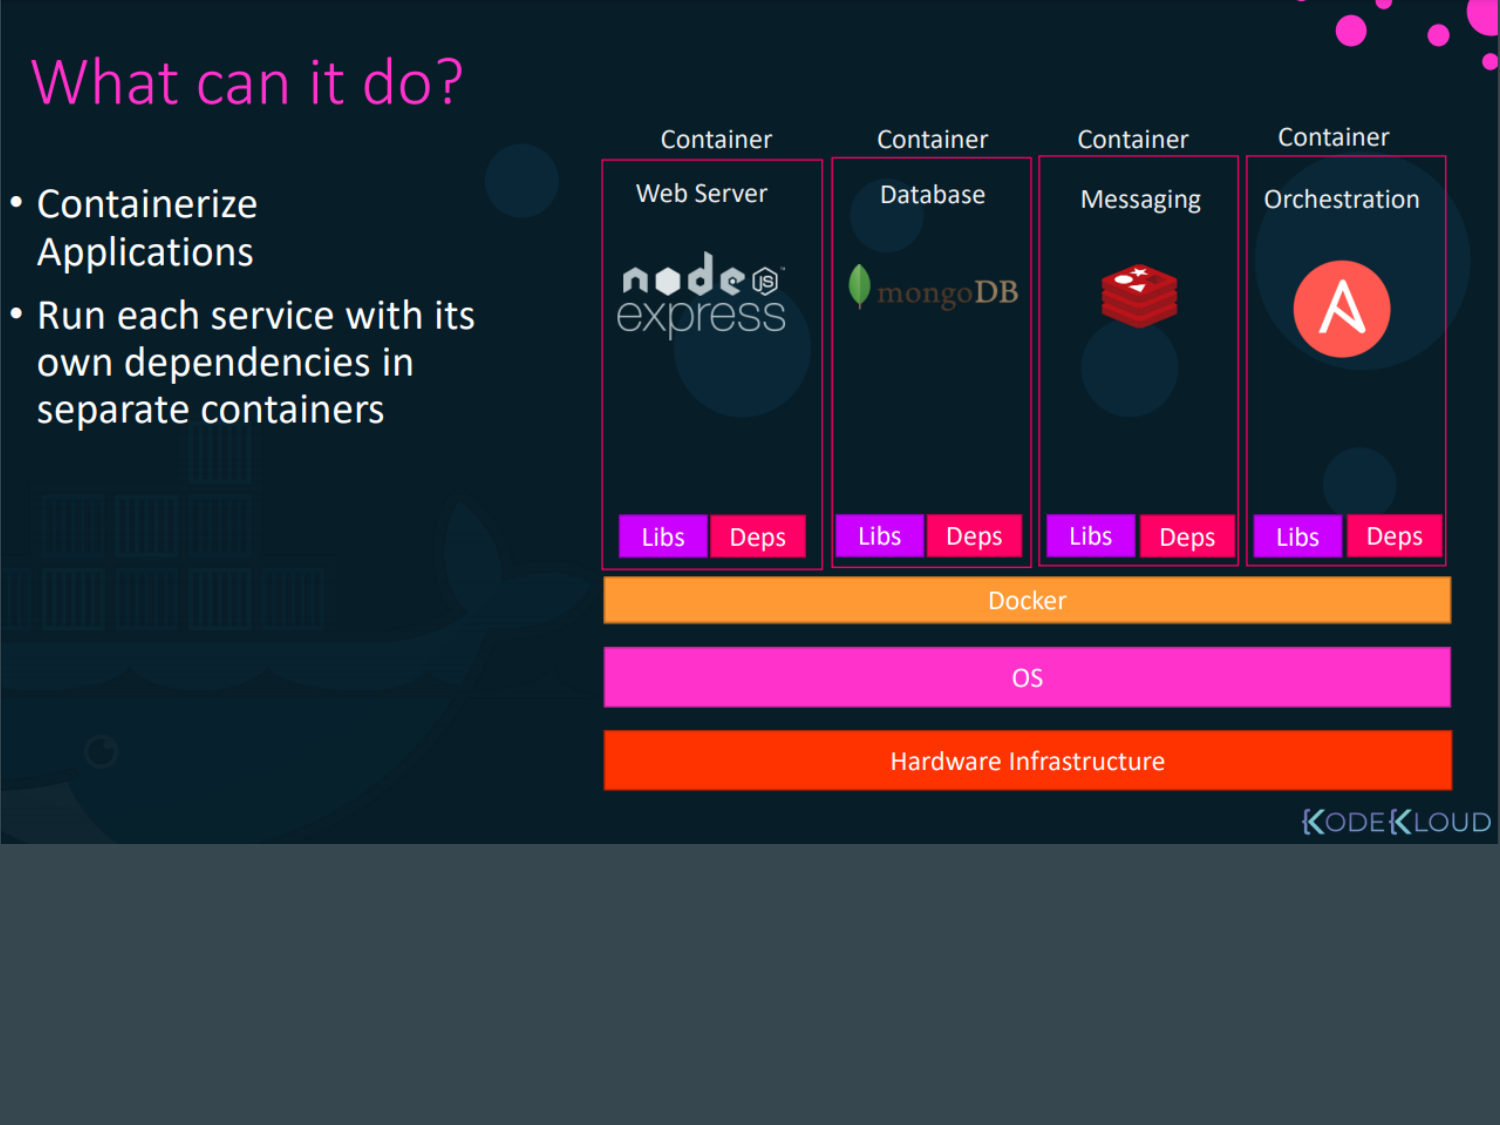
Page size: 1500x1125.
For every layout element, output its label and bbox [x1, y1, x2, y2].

picture [0, 0, 1499, 844]
